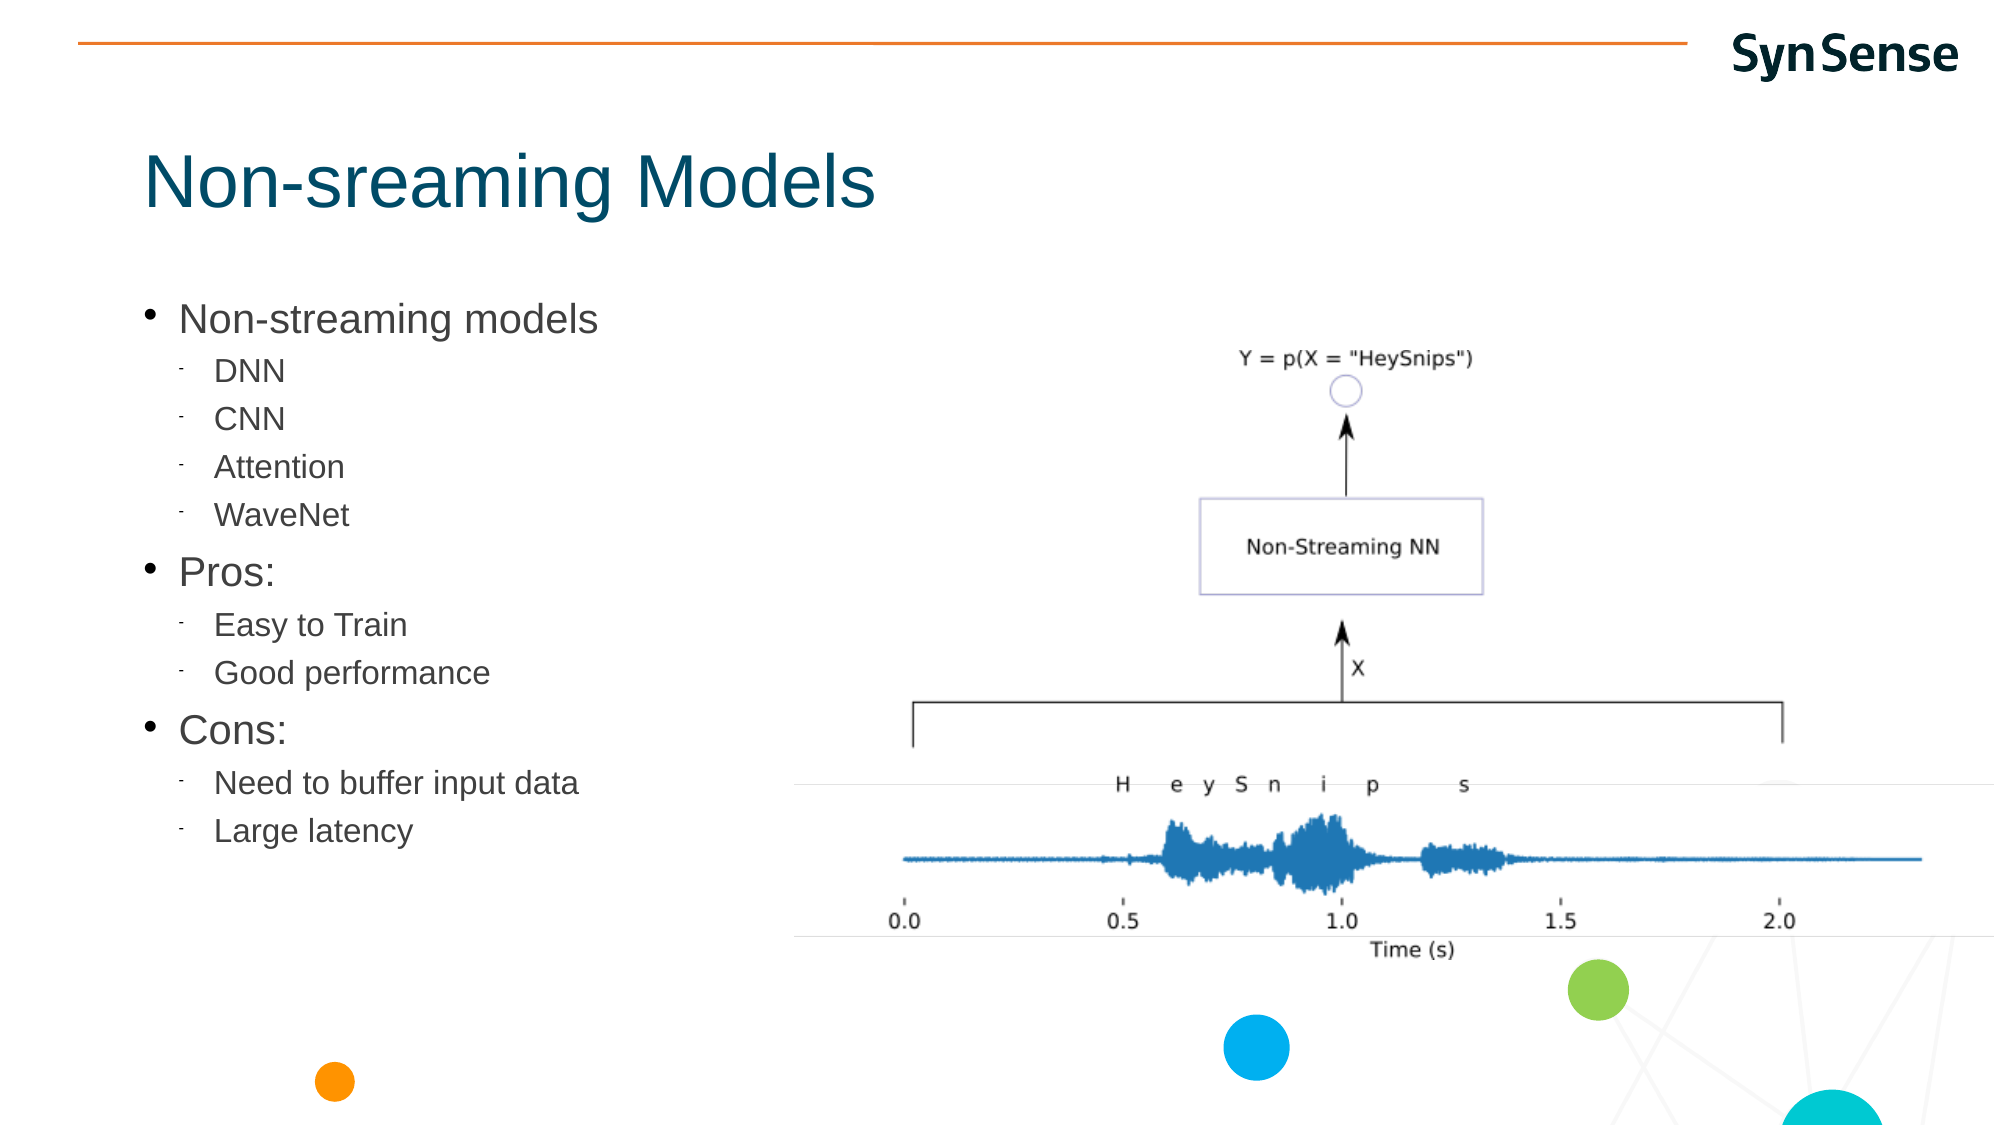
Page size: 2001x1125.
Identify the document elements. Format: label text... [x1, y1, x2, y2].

picture [1733, 33, 1958, 82]
text_box Non-streaming models DNN CNN Attention WaveNet Pros: Easy to Train Good performance Cons: Need to buffer input data Large latency [128, 289, 780, 356]
picture [793, 350, 1994, 961]
text_box Non-sreaming Models [128, 135, 1834, 275]
